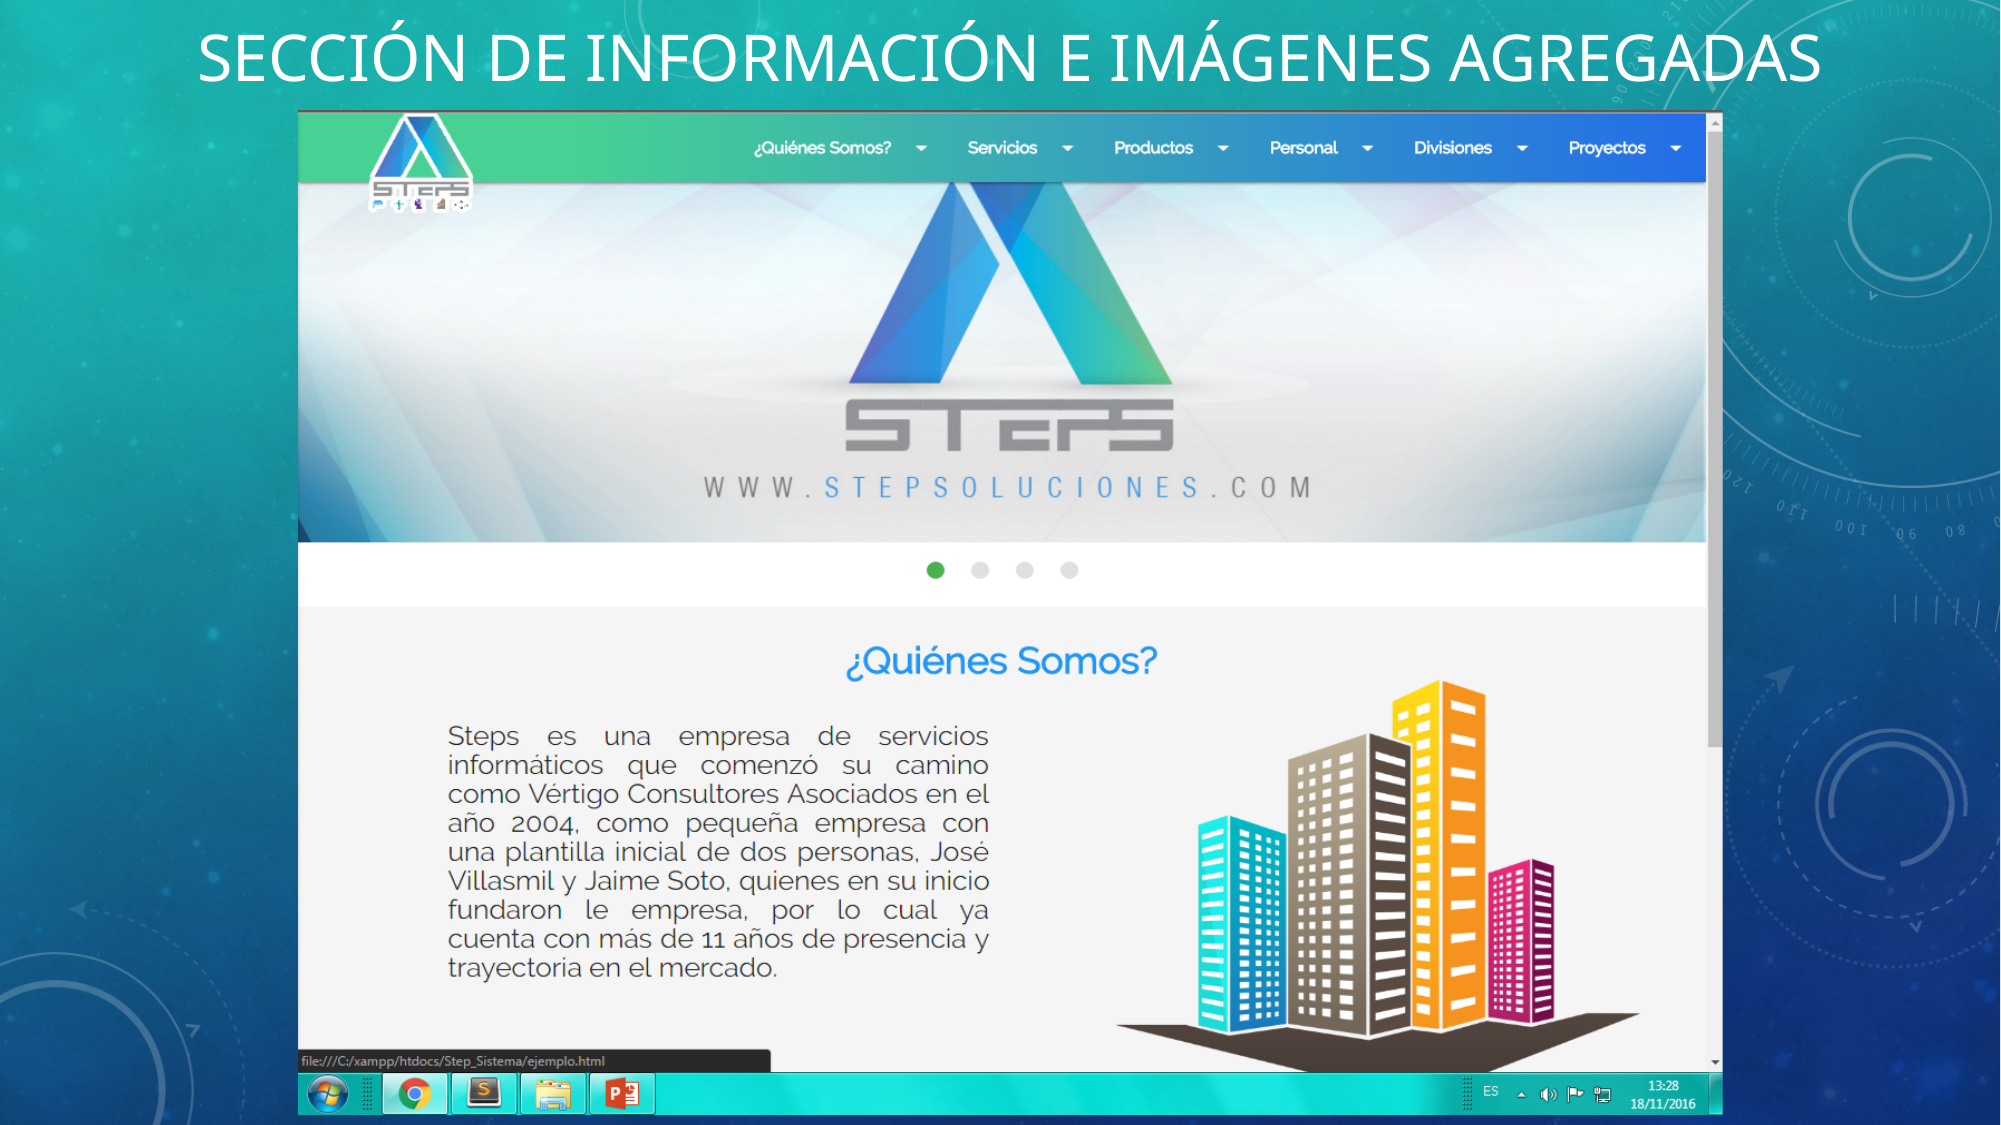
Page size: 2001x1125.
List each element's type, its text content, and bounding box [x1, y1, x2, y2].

title SECCIÓN DE INFORMACIÓN E IMÁGENES AGREGADAS [179, 0, 1842, 111]
picture [0, 0, 2001, 1125]
